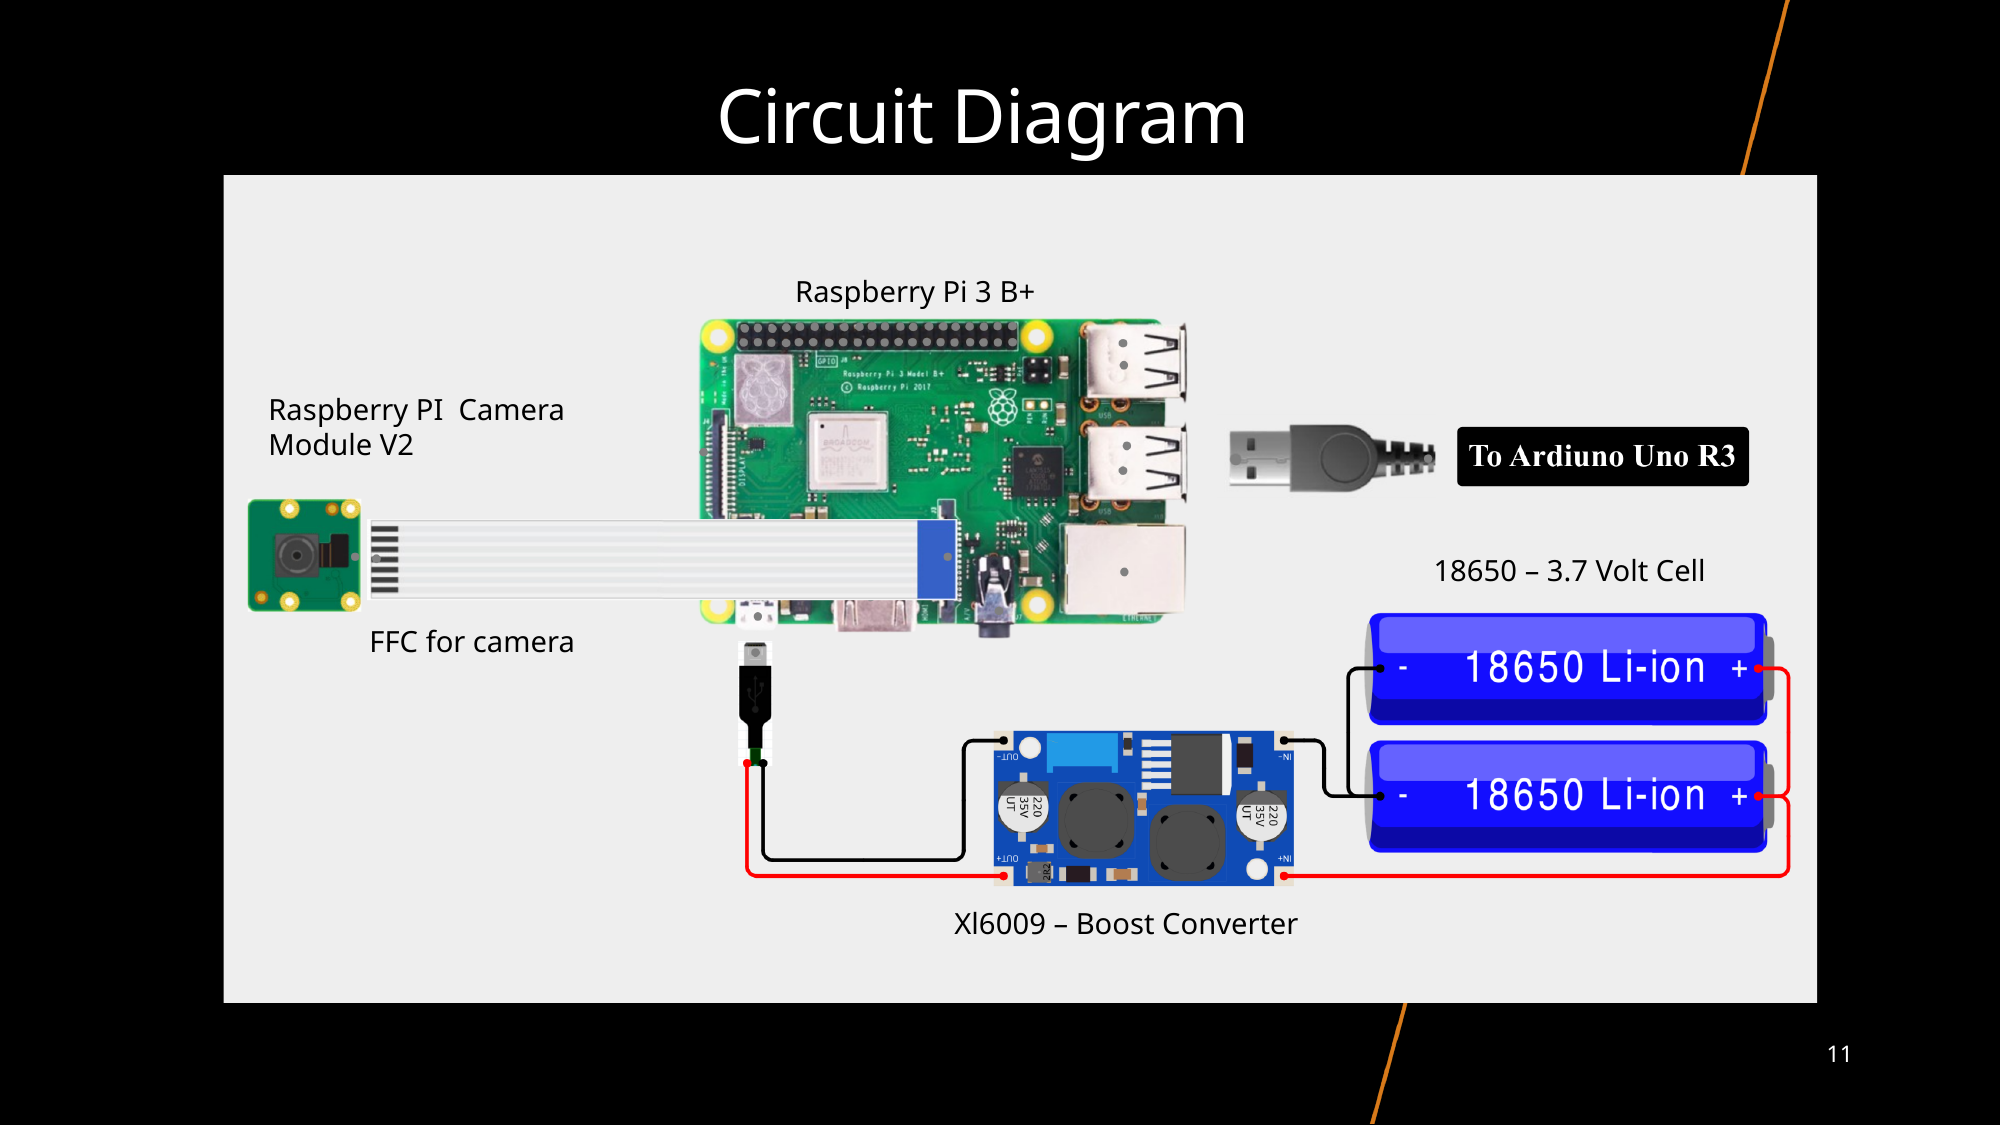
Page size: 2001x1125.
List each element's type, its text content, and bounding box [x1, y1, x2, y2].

slide_number 11 [1766, 1031, 1868, 1092]
title Circuit Diagram [167, 0, 1818, 238]
picture [222, 174, 1818, 1124]
